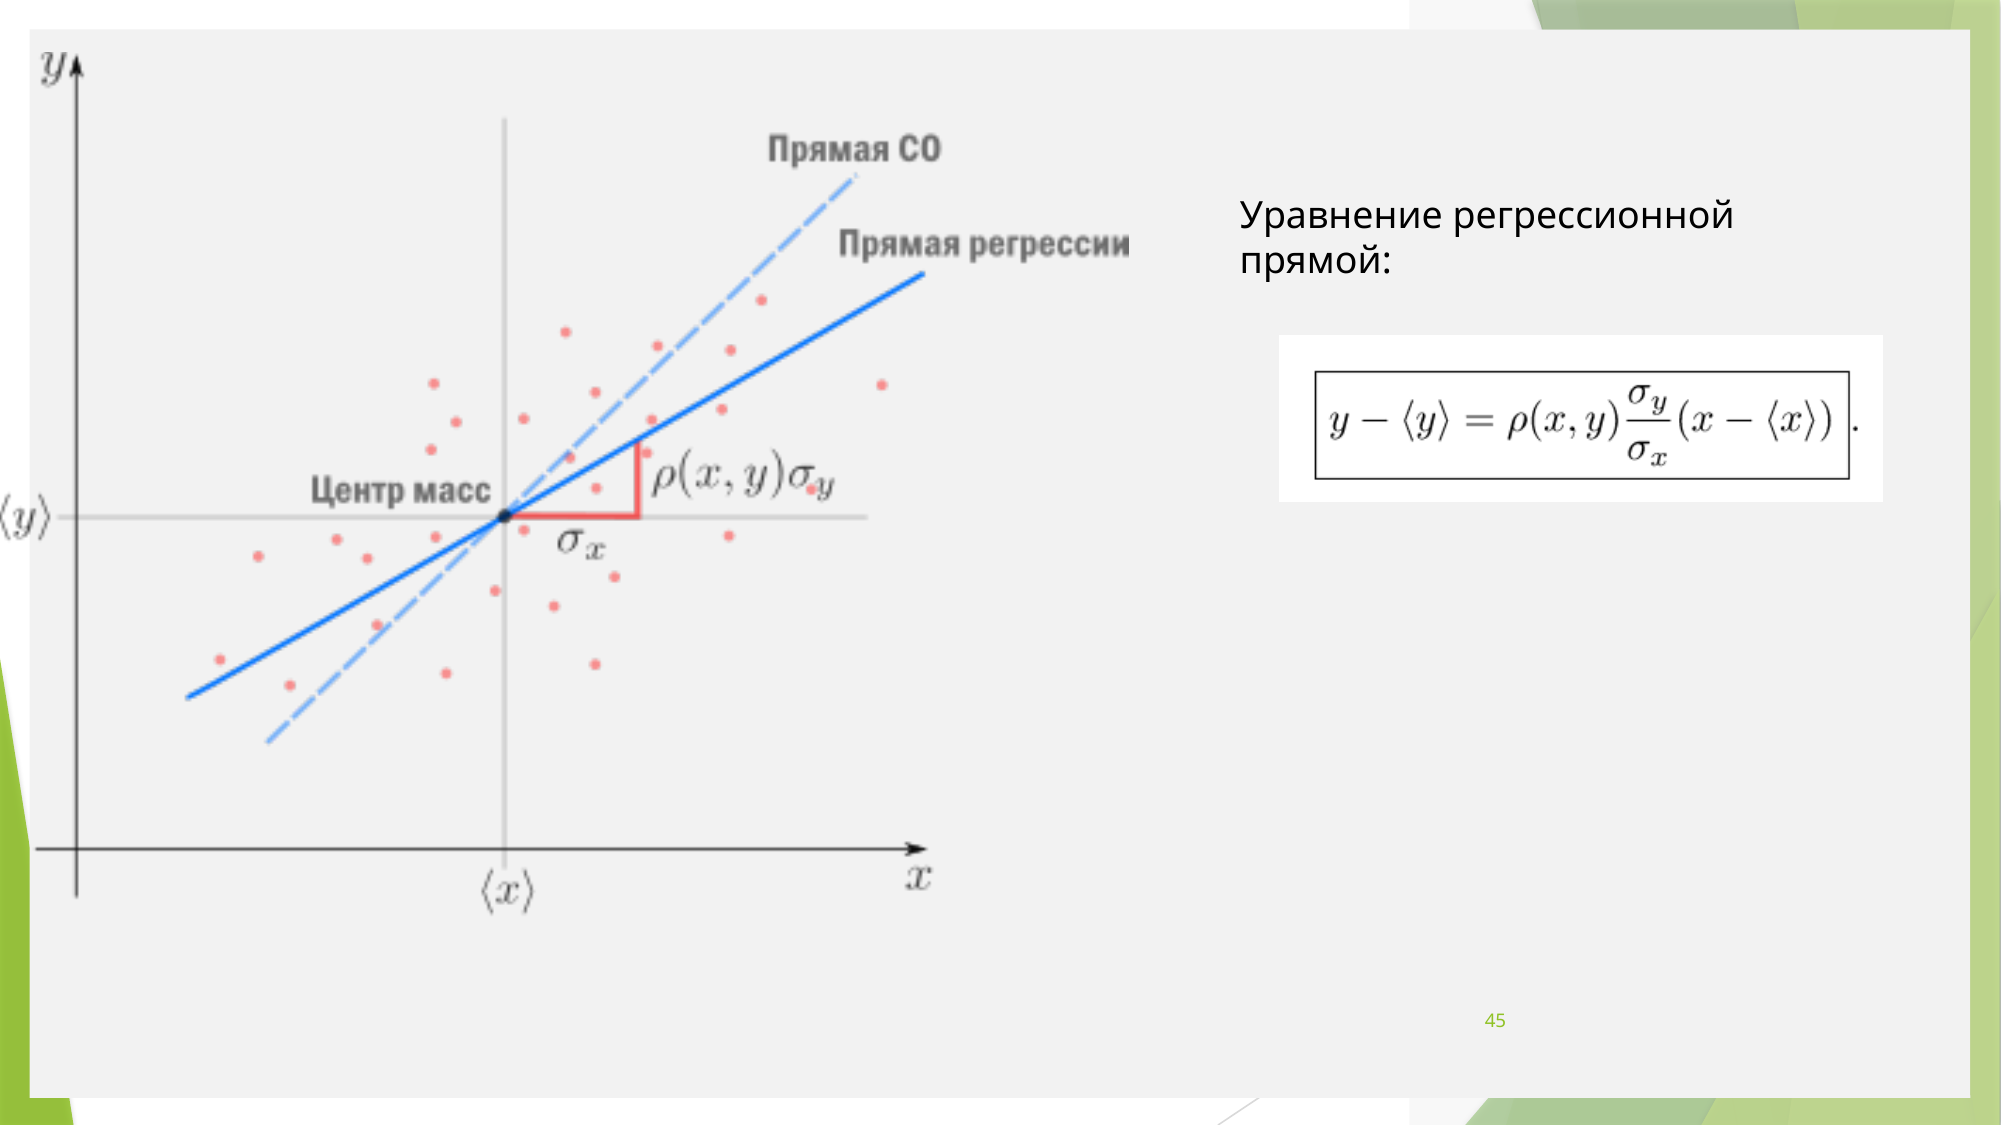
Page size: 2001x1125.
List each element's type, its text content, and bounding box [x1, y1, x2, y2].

picture [0, 52, 1129, 923]
text_box Уравнение регрессионной прямой: [1224, 183, 1883, 289]
slide_number 45 [1409, 991, 1522, 1051]
picture [1279, 335, 1884, 502]
